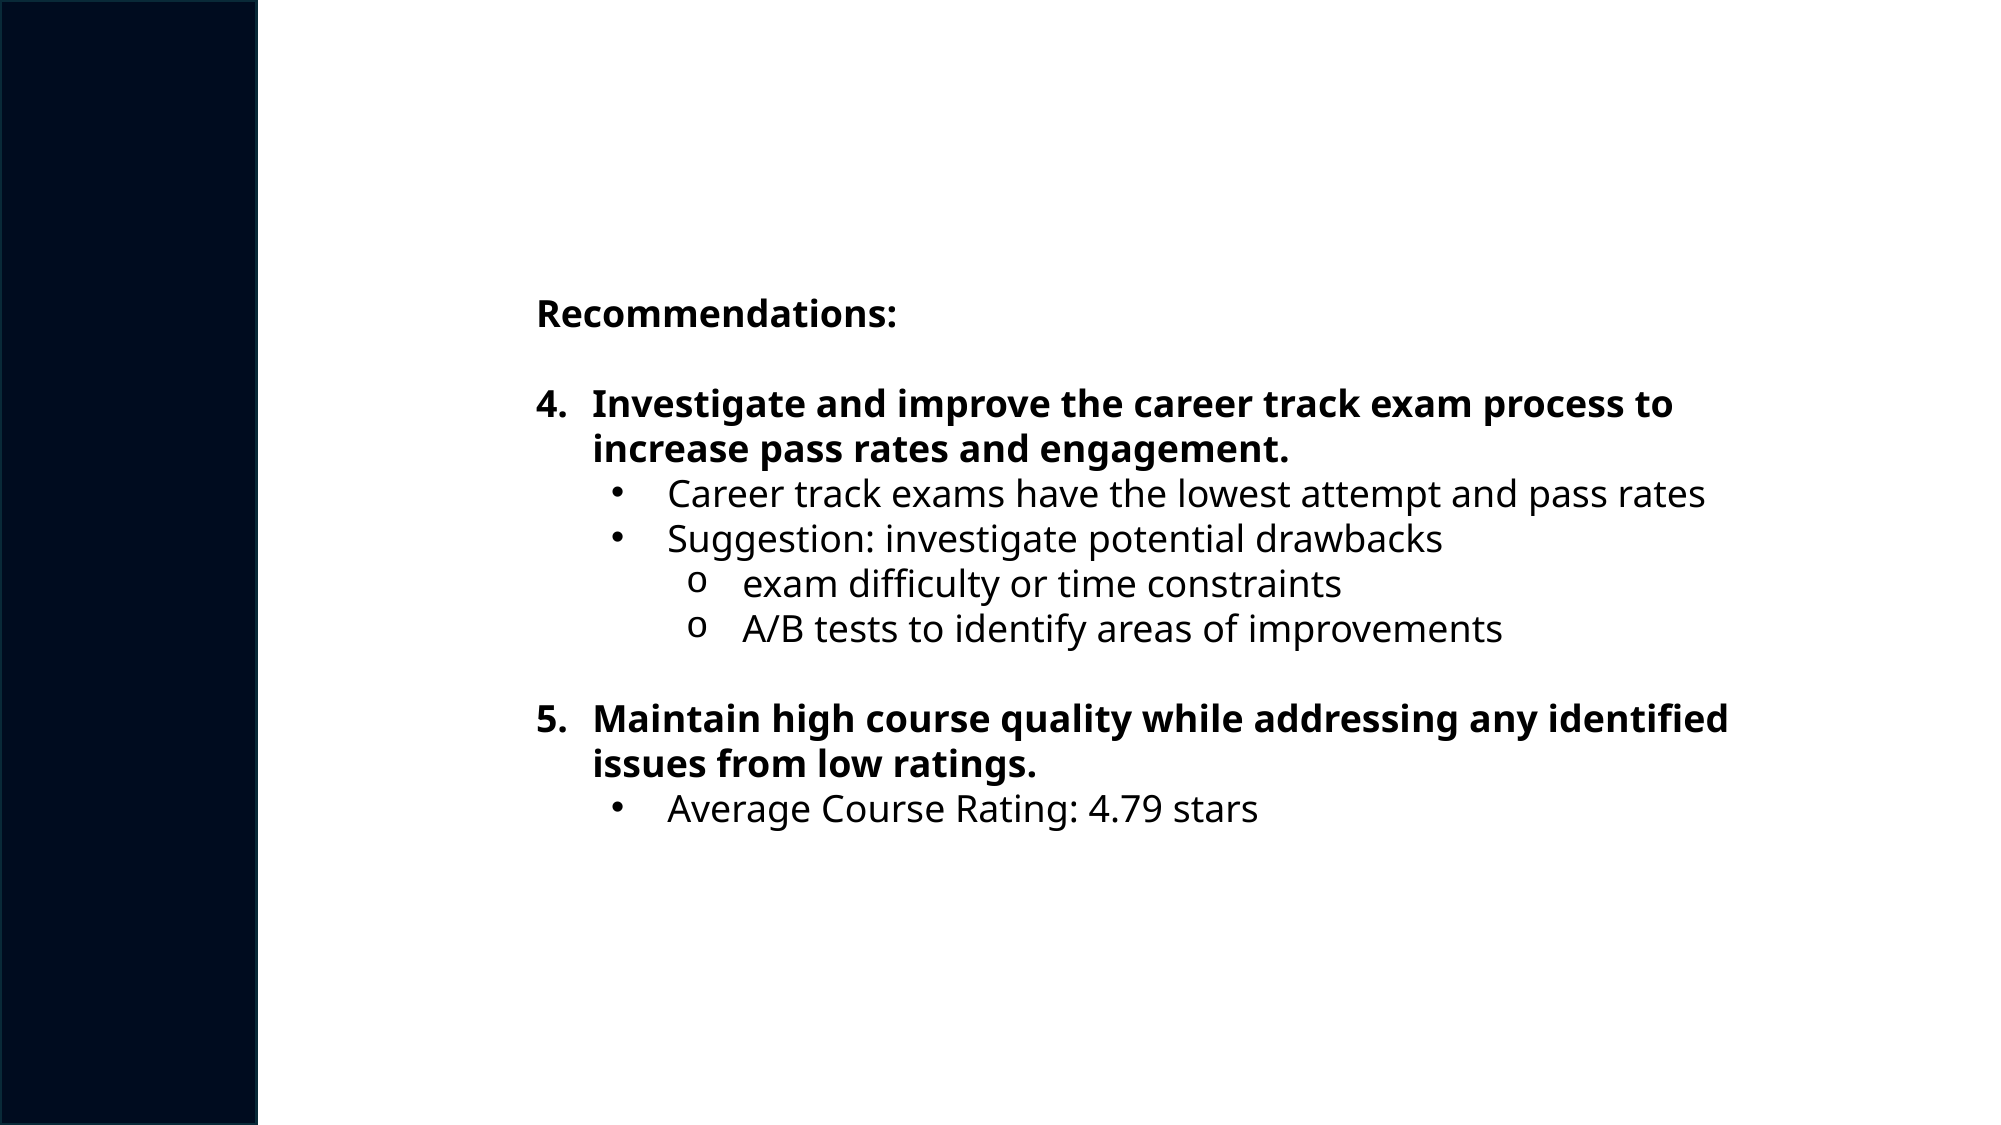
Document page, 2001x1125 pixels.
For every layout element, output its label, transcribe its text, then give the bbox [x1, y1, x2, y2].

text_box [0, 0, 258, 1125]
text_box Recommendations: Investigate and improve the career track exam process to increase pass rates and engagement. Career track exams have the lowest attempt and pass rates Suggestion: investigate potential drawbacks exam difficulty or time constraints A/B tests to identify areas of improvements Maintain high course quality while addressing any identified issues from low ratings. Average Course Rating: 4.79 stars [483, 282, 1817, 837]
